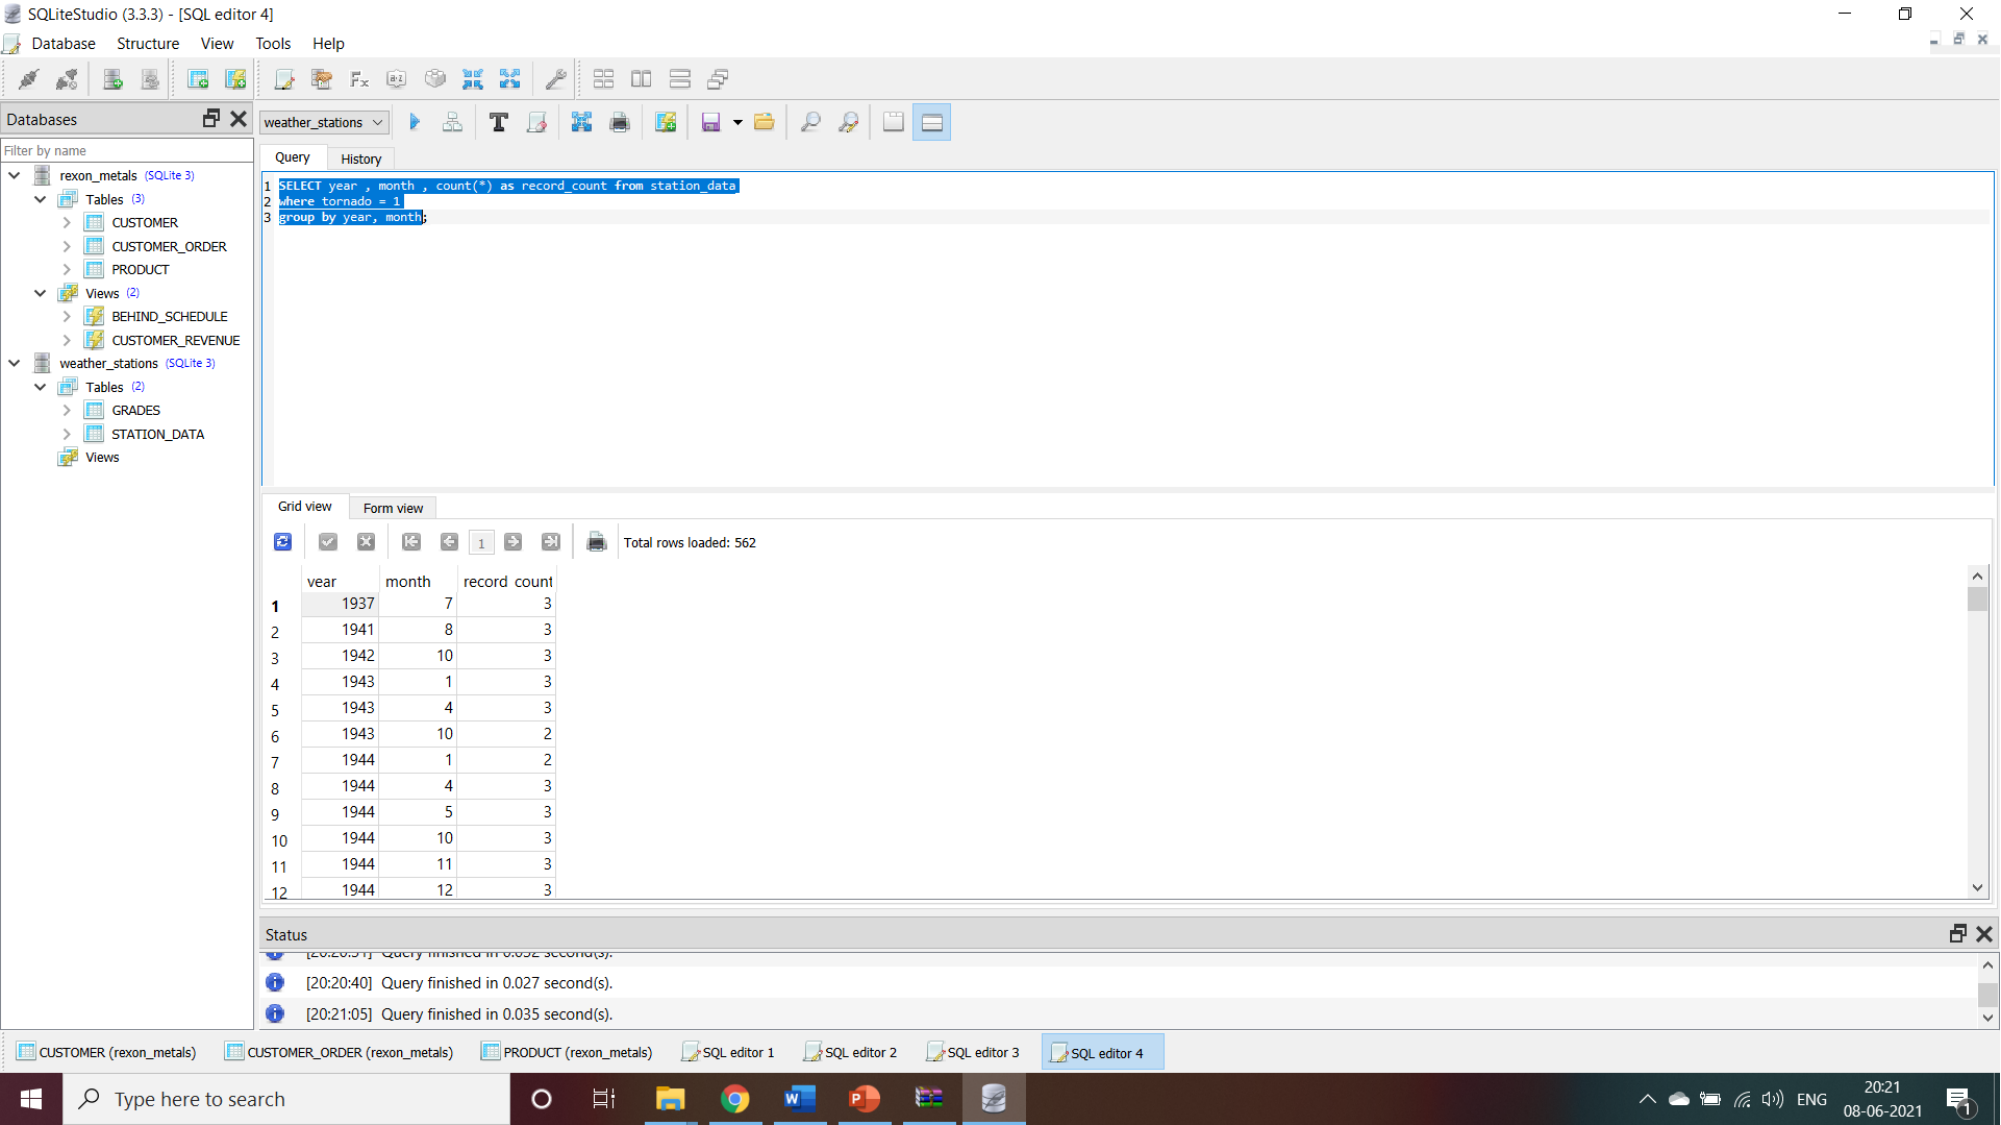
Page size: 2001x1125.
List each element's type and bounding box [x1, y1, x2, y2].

list [0, 0, 2000, 1125]
